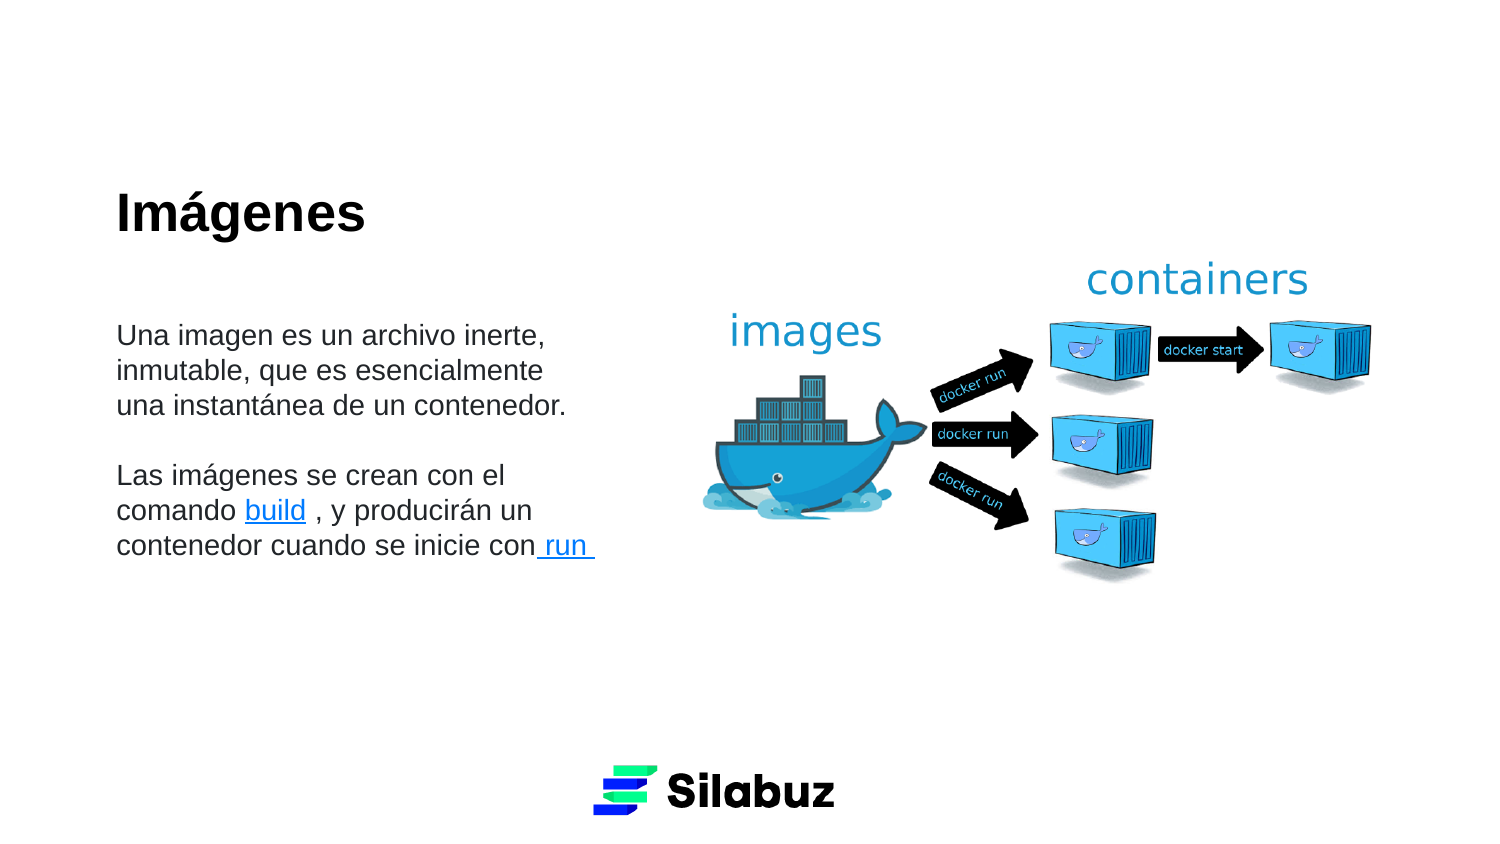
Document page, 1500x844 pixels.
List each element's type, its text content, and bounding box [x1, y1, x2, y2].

text_box Una imagen es un archivo inerte, inmutable, que es esencialmente una instantánea de un contenedor. Las imágenes se crean con el comando build , y producirán un contenedor cuando se inicie con run [101, 301, 611, 577]
title Imágenes [101, 141, 611, 280]
picture [700, 237, 1379, 644]
picture [590, 745, 834, 836]
